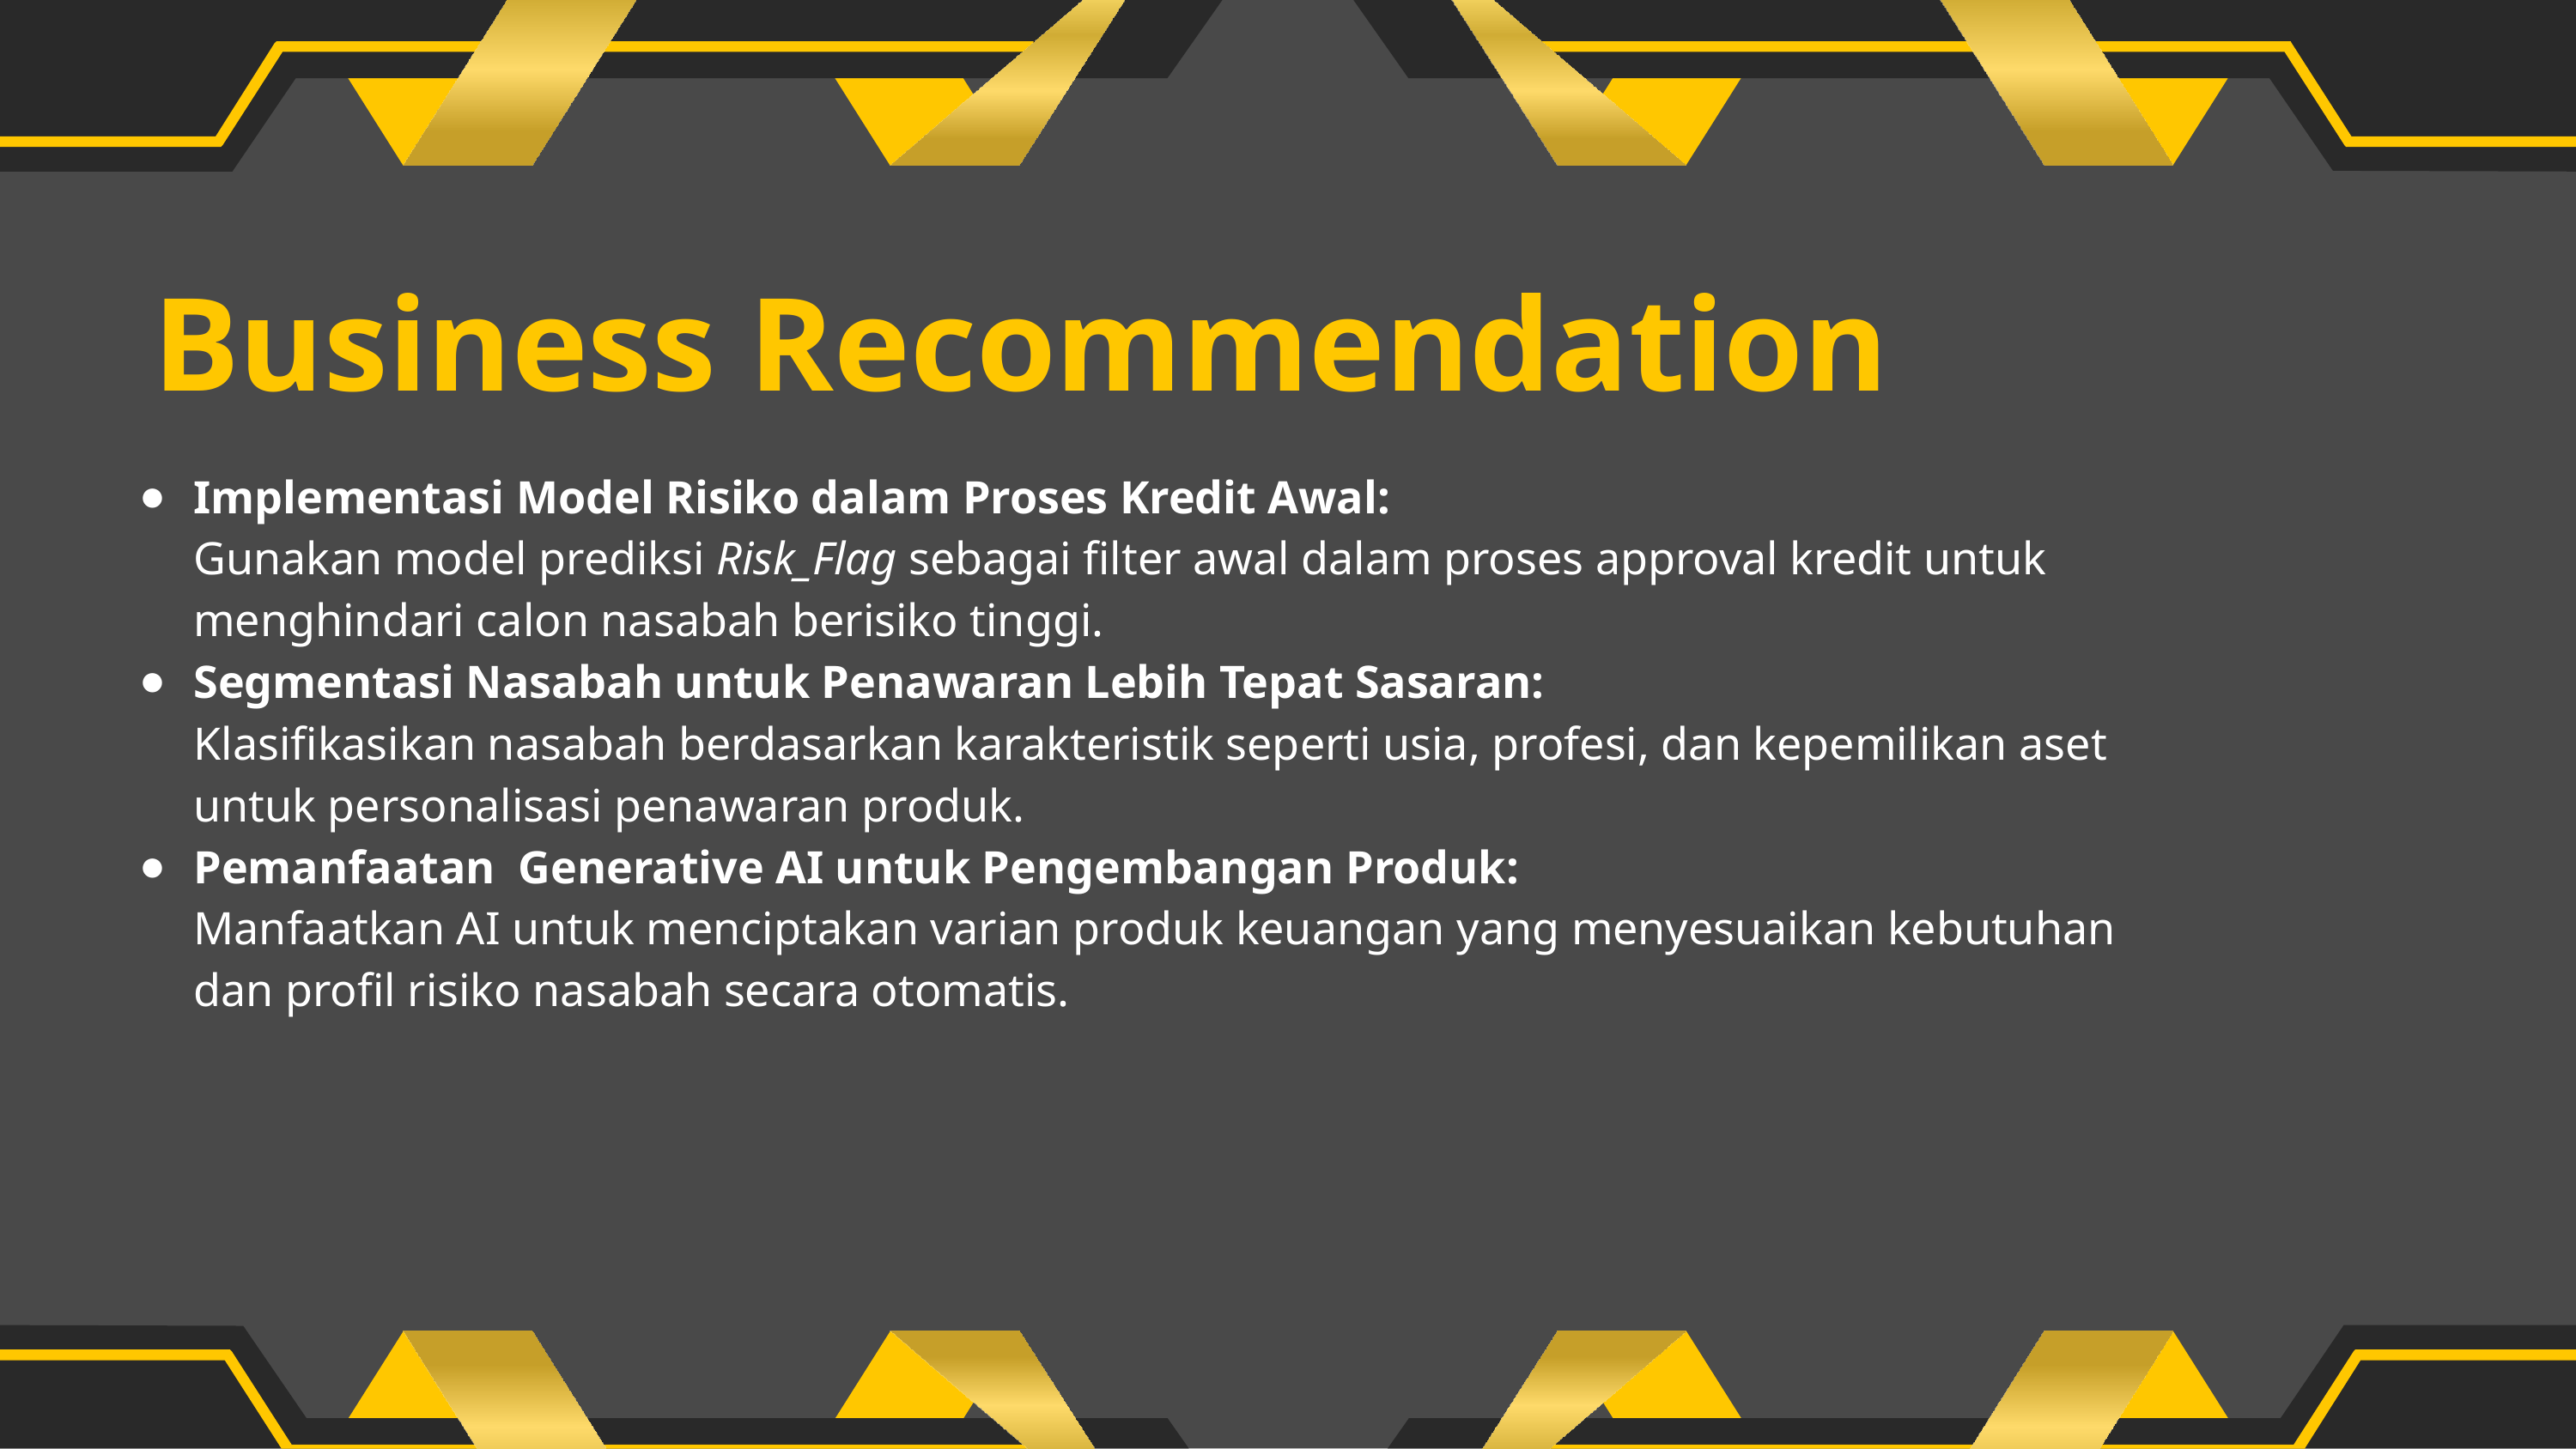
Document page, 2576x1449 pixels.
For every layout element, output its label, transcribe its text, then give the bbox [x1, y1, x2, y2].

title Business Recommendation [153, 233, 2129, 447]
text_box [0, 1325, 2576, 1449]
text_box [0, 0, 2576, 173]
text_box Implementasi Model Risiko dalam Proses Kredit Awal: Gunakan model prediksi Risk_Flag sebagai filter awal dalam proses approval kredit untuk menghindari calon nasabah berisiko tinggi. Segmentasi Nasabah untuk Penawaran Lebih Tepat Sasaran: Klasifikasikan nasabah berdasarkan karakteristik seperti usia, profesi, dan kepemilikan aset untuk personalisasi penawaran produk. Pemanfaatan Generative AI untuk Pengembangan Produk: Manfaatkan AI untuk menciptakan varian produk keuangan yang menyesuaikan kebutuhan dan profil risiko nasabah secara otomatis. [116, 447, 2165, 1029]
